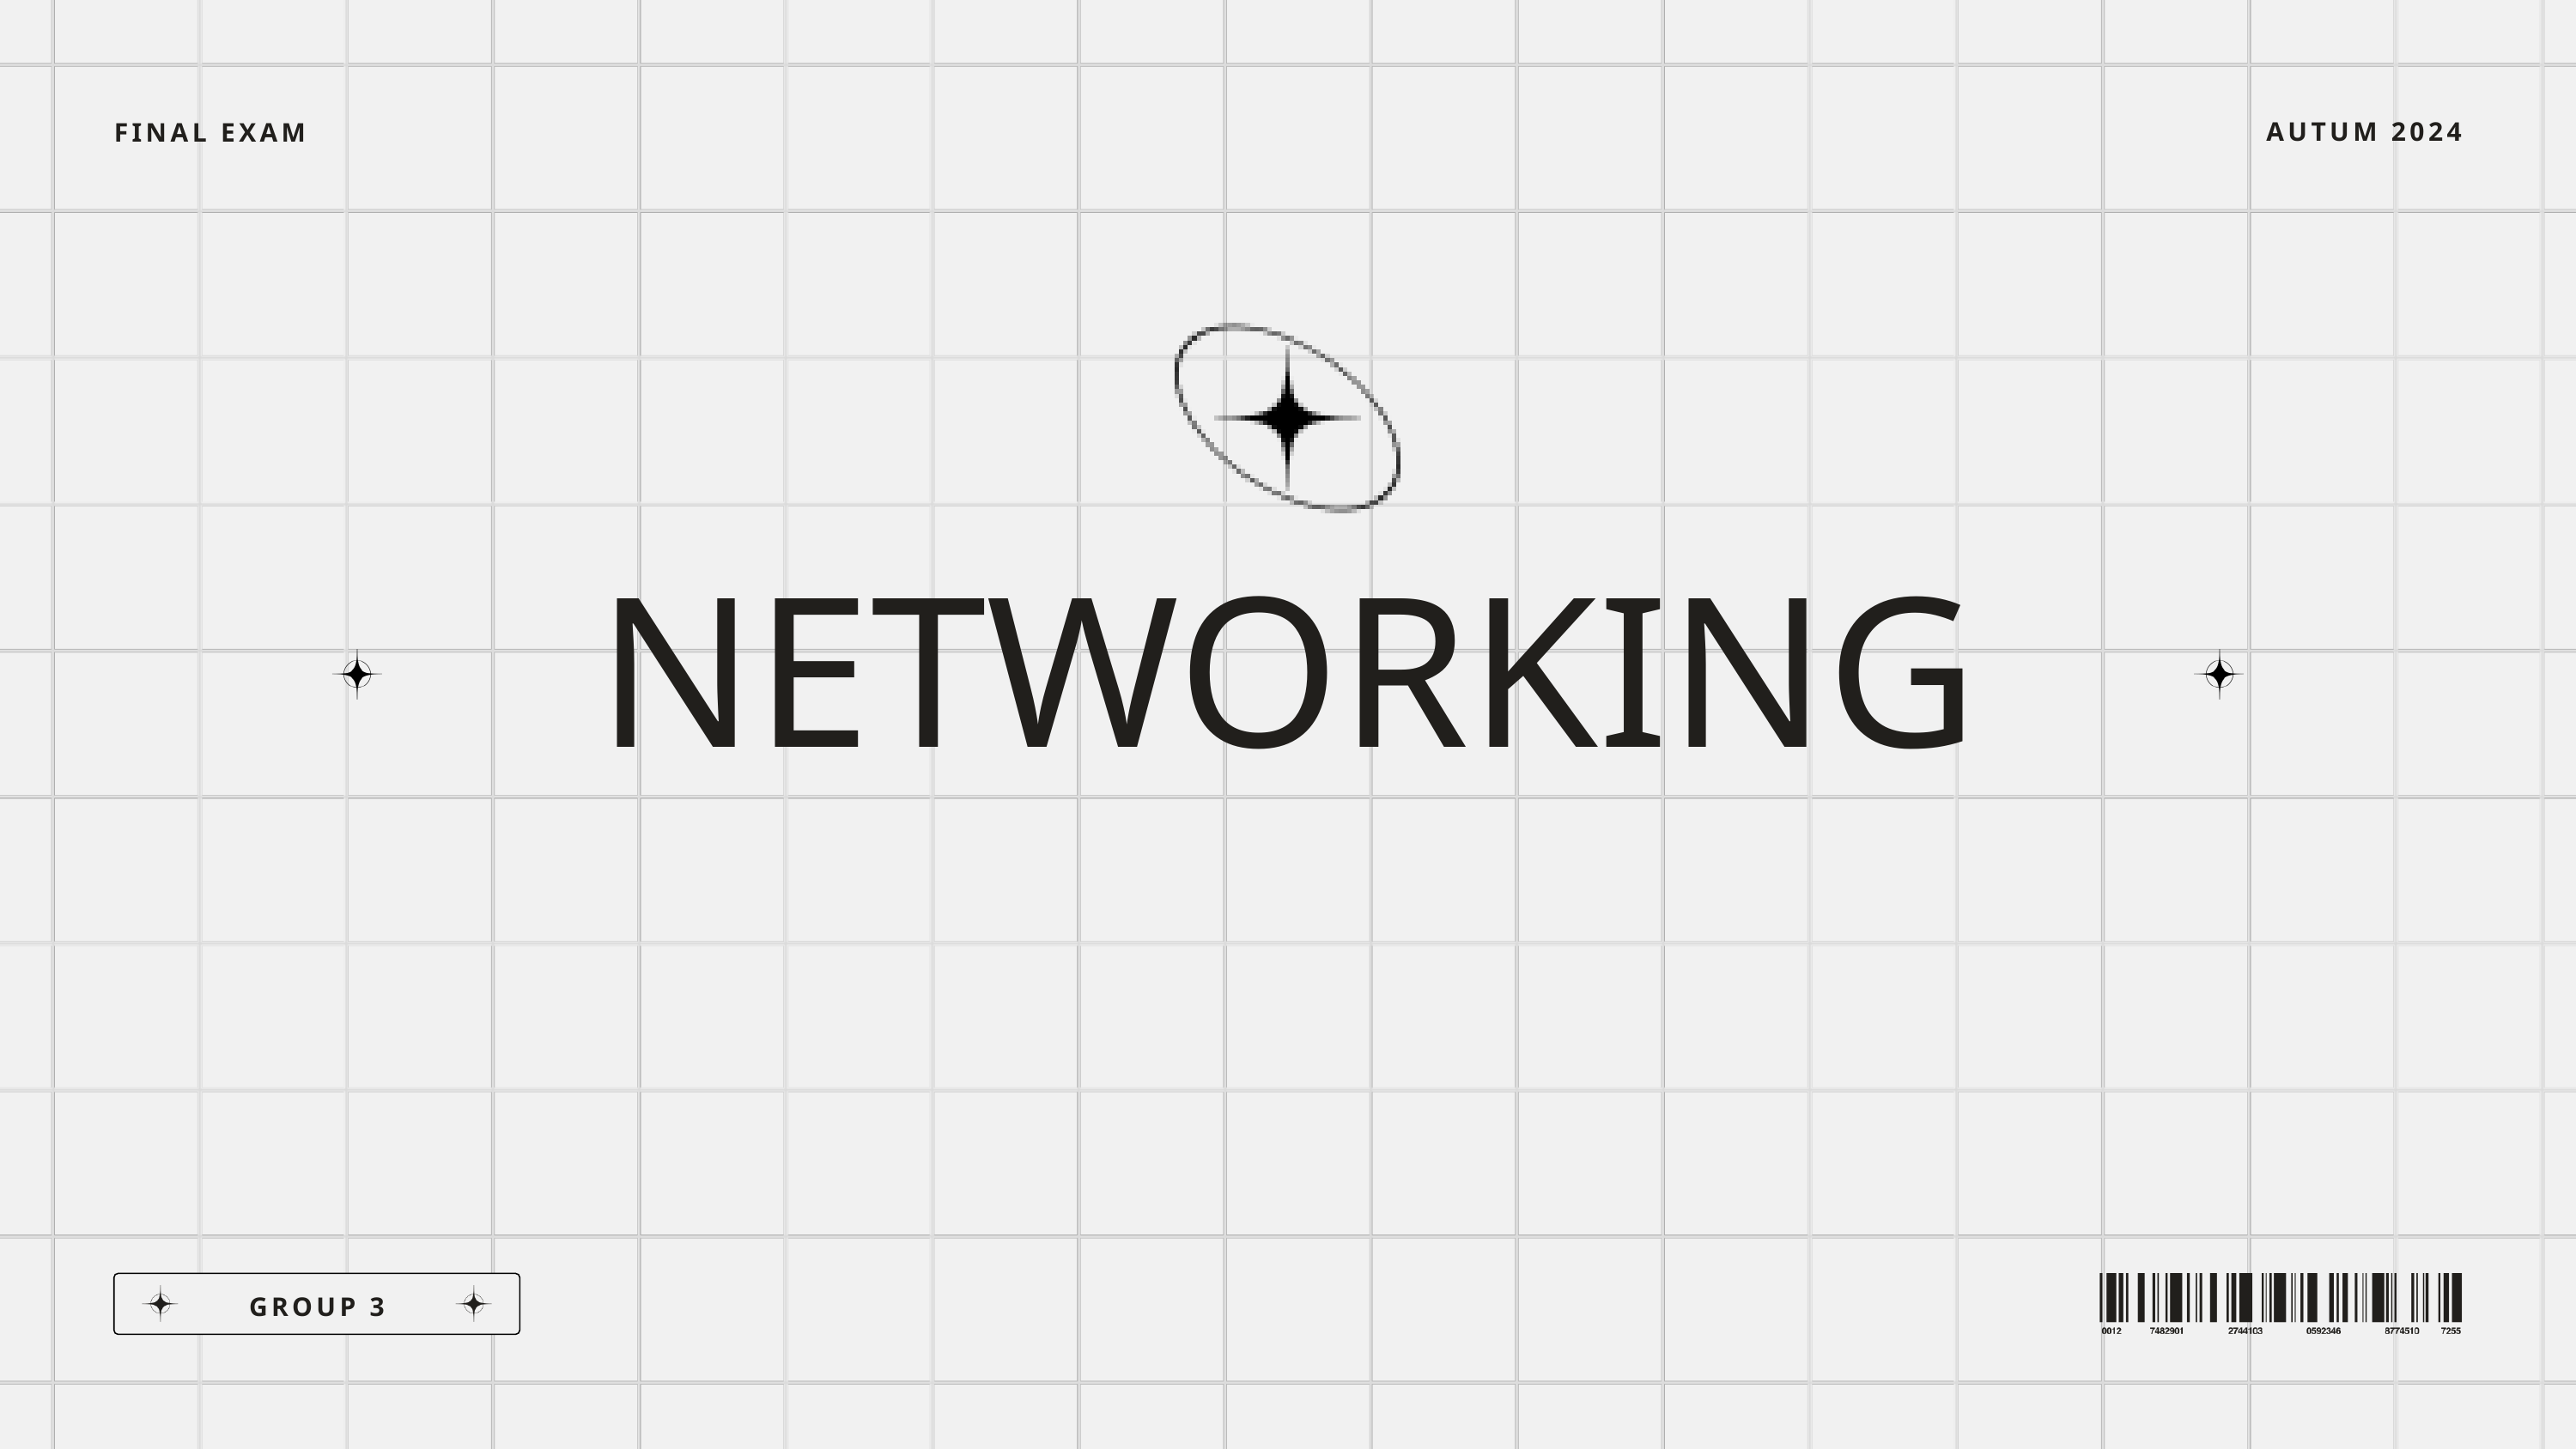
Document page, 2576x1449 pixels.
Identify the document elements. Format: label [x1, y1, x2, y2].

text_box [0, 0, 2576, 1449]
text_box [113, 1273, 520, 1335]
